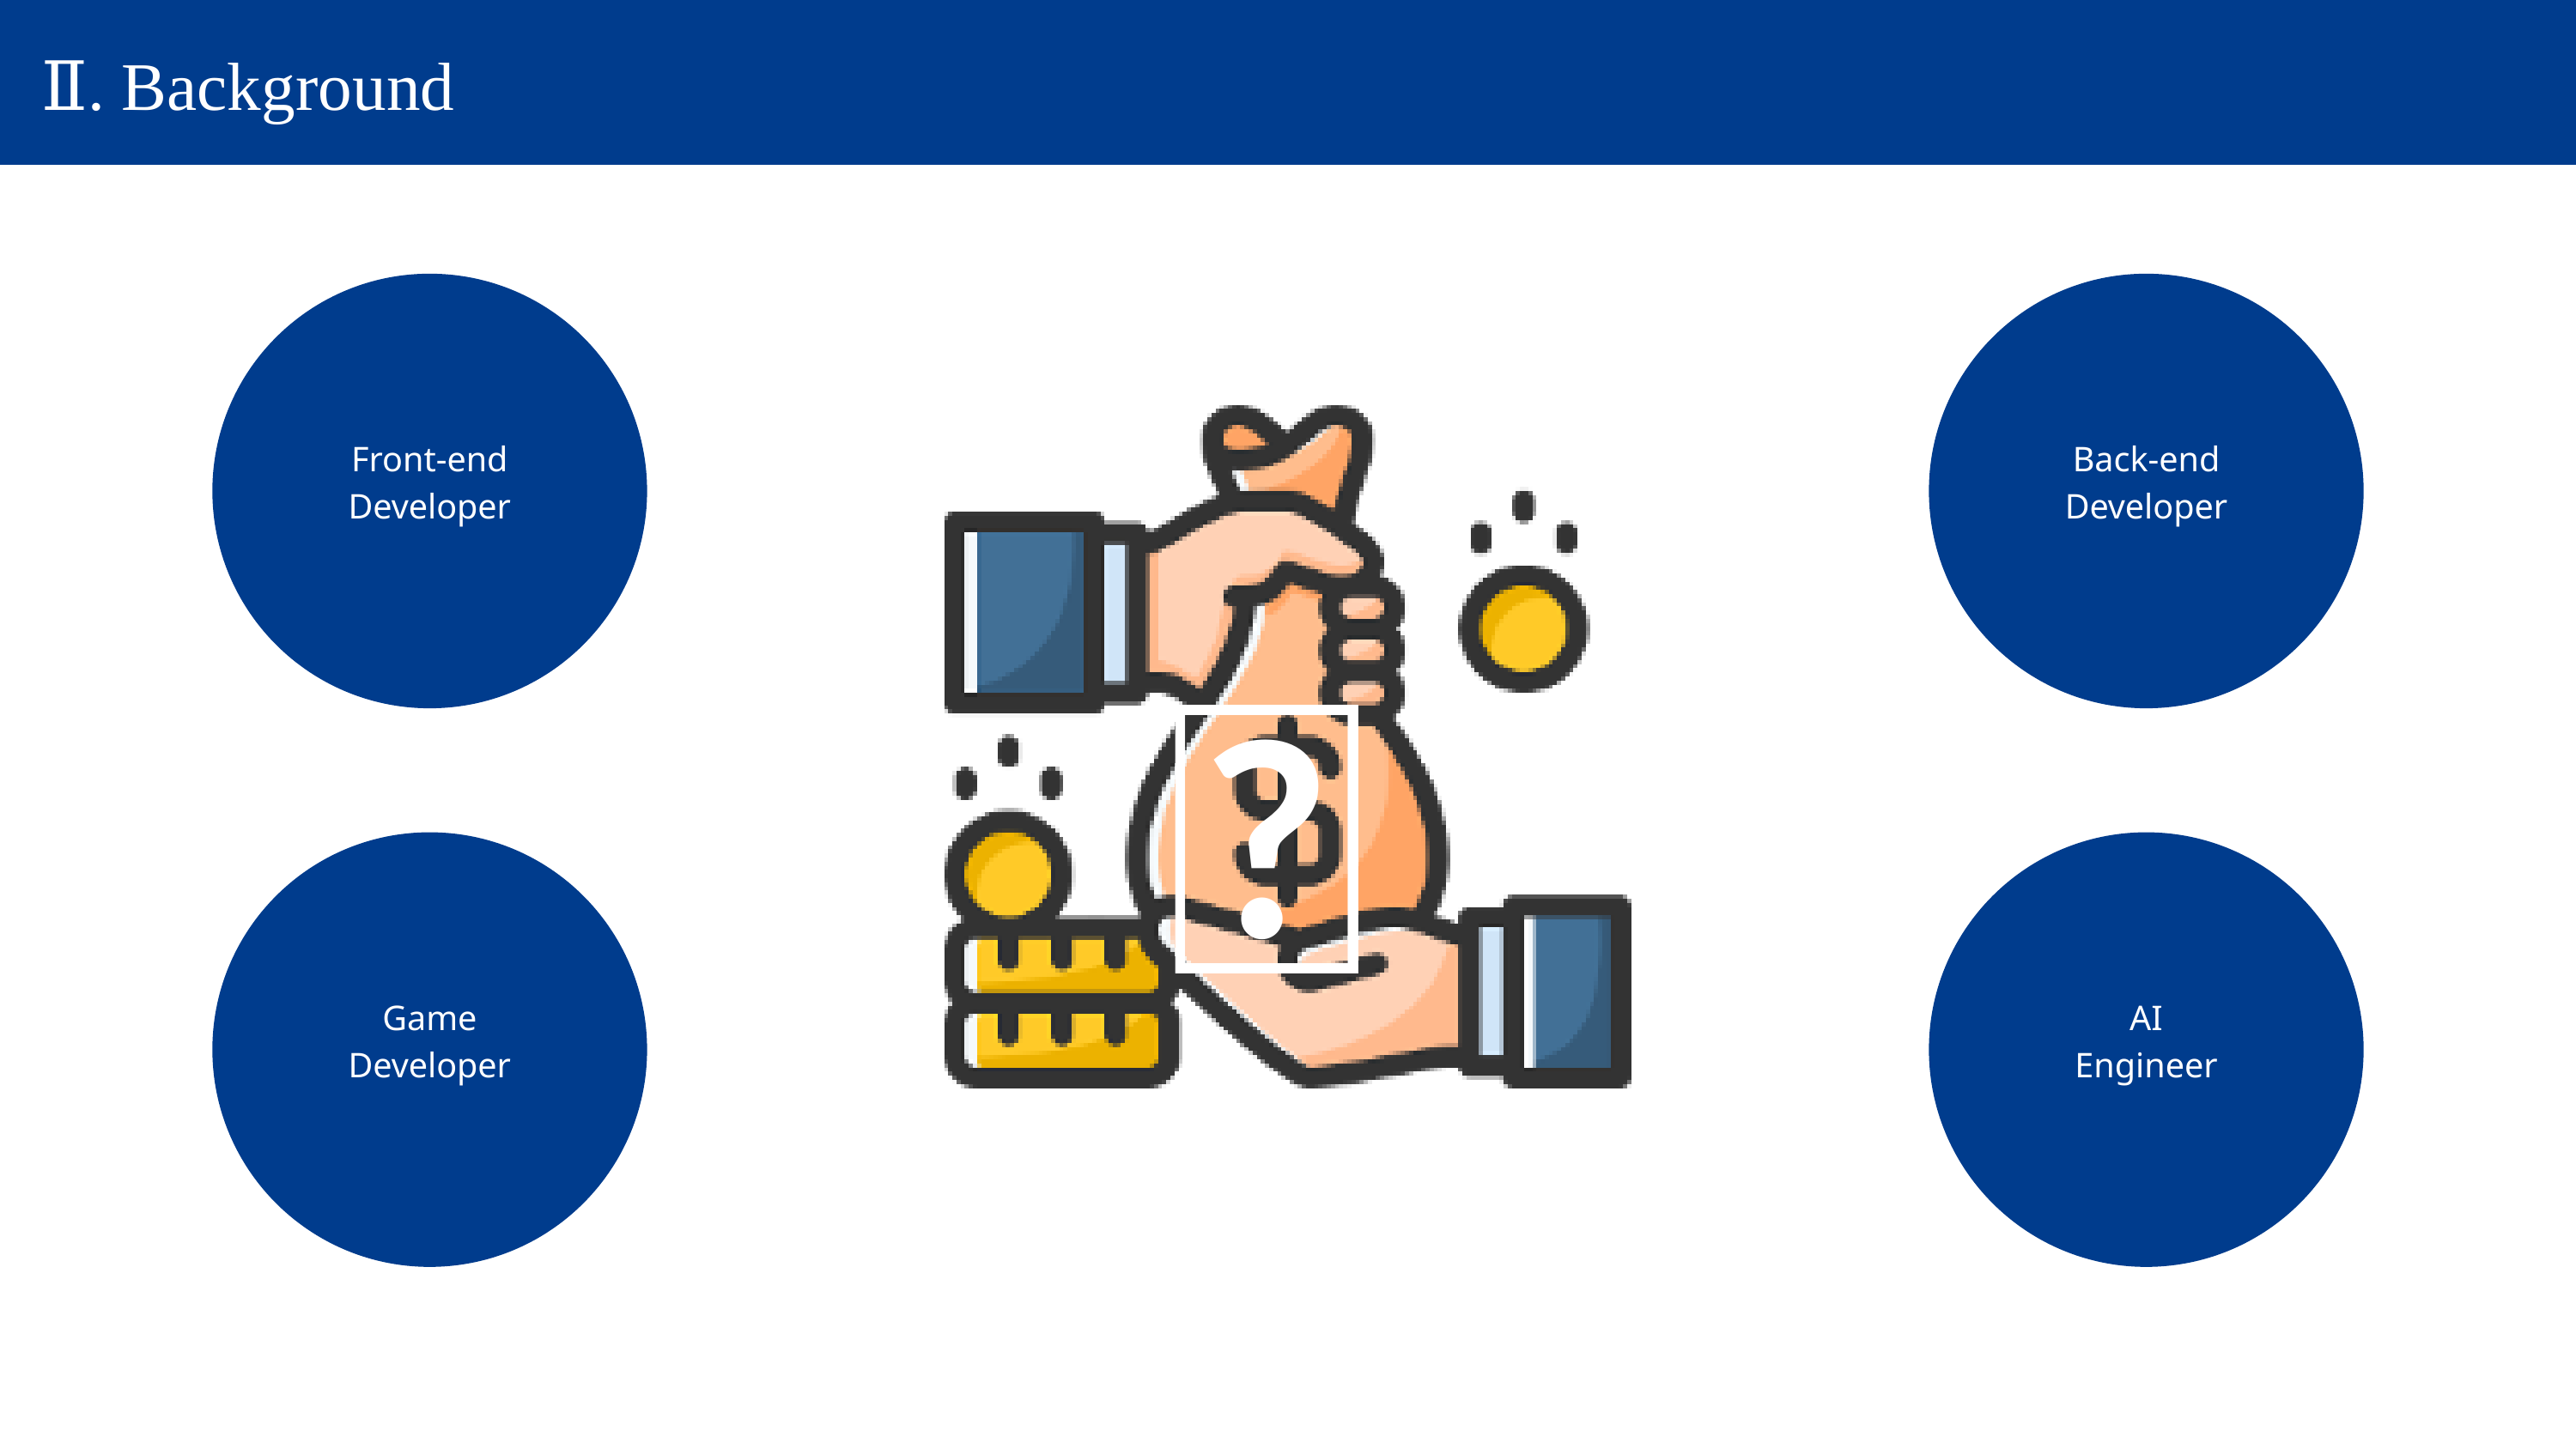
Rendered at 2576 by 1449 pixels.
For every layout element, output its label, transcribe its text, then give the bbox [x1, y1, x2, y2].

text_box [1929, 273, 2364, 709]
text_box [212, 832, 647, 1268]
text_box ❌ [1072, 496, 1466, 1054]
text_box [1929, 832, 2364, 1268]
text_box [212, 273, 647, 709]
text_box [944, 405, 1631, 1088]
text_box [0, 0, 2576, 165]
